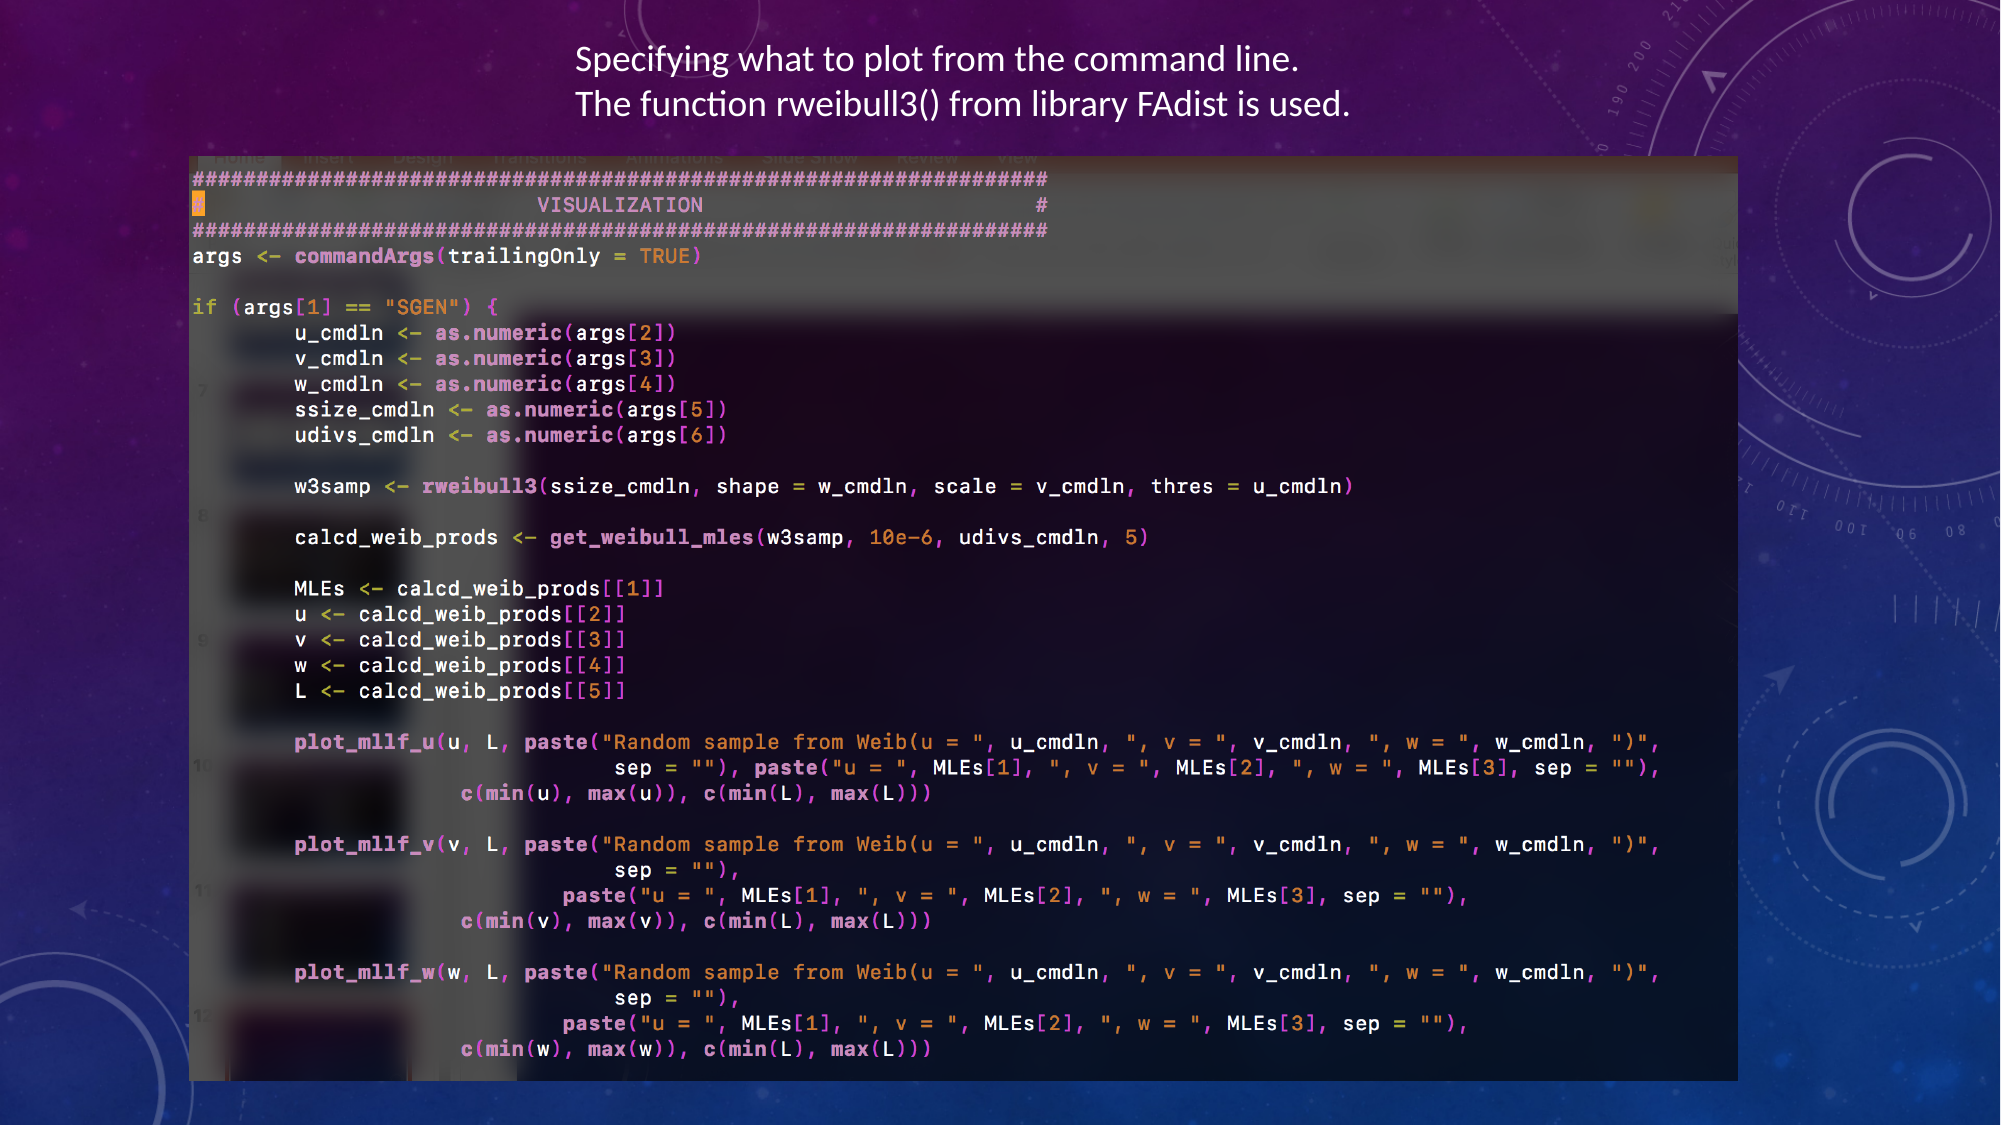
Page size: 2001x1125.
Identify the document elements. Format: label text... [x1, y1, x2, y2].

picture [0, 0, 2001, 1125]
text_box Specifying what to plot from the command line. The function rweibull3() from library FAdist is used. [560, 27, 1367, 132]
